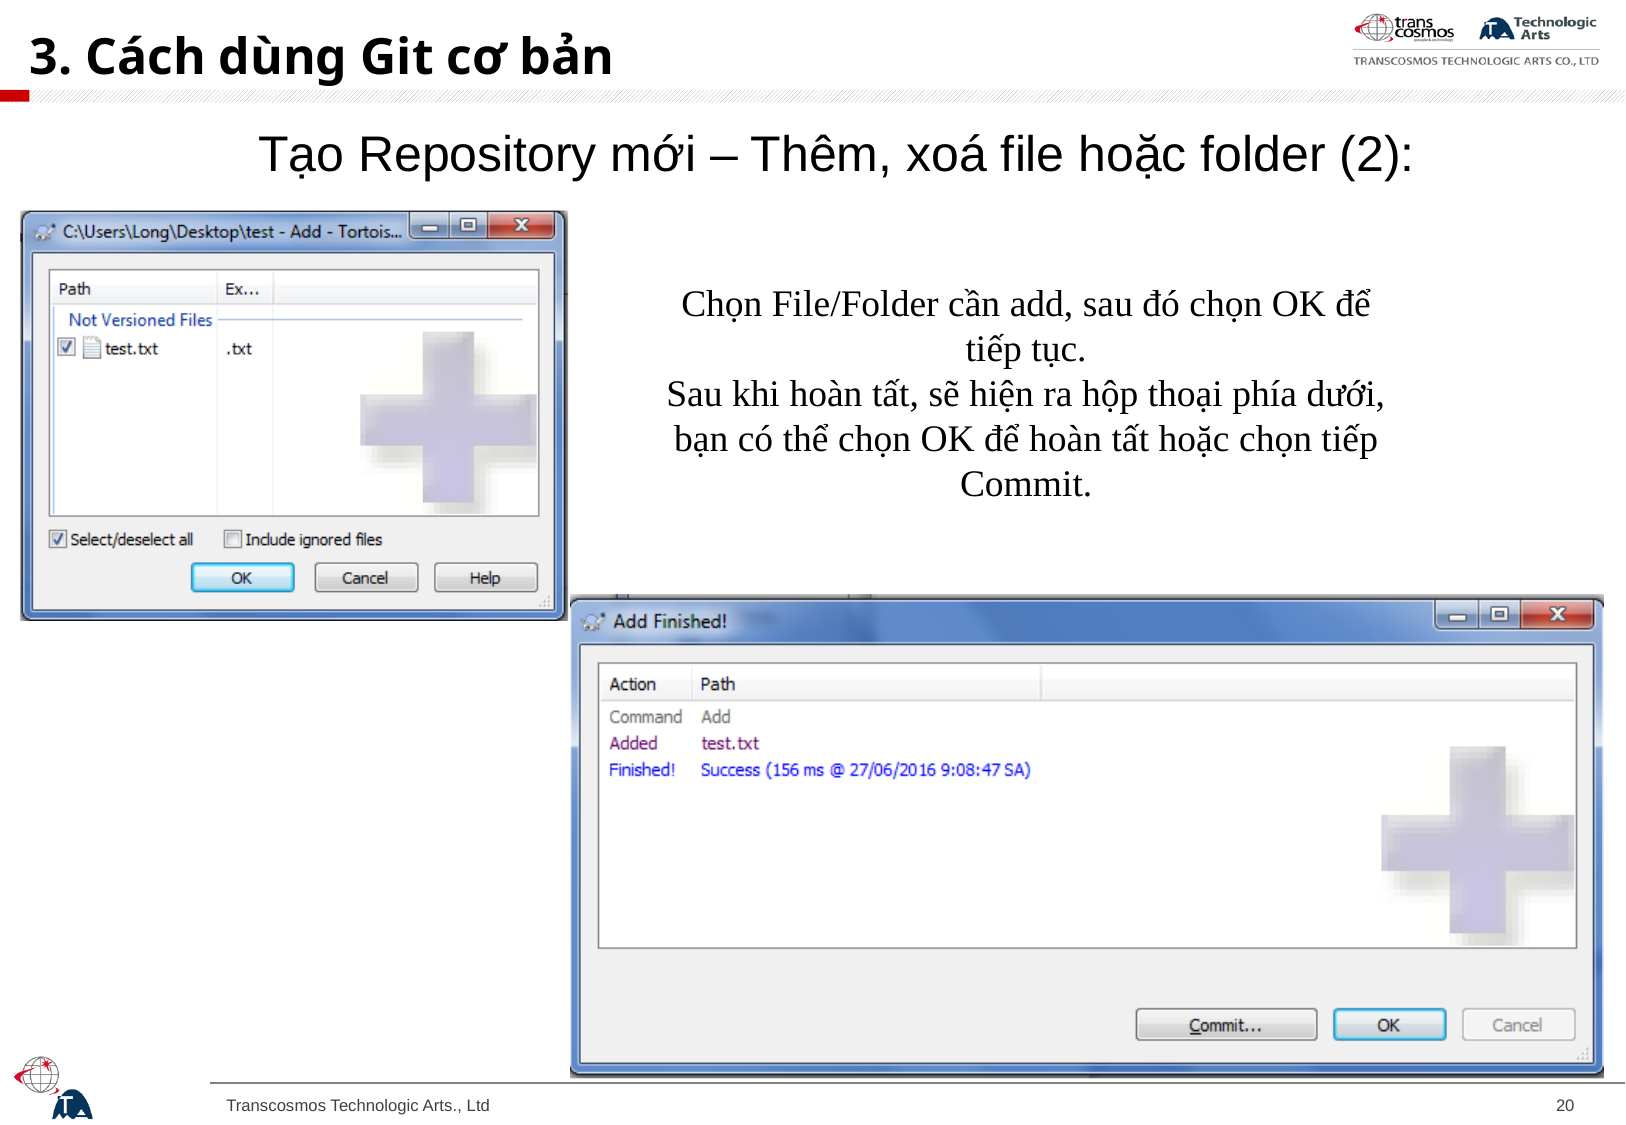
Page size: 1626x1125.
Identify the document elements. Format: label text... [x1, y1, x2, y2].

title 3. Cách dùng Git cơ bản [19, 25, 670, 90]
text_box Tạo Repository mới – Thêm, xoá file hoặc folder (2): [19, 113, 1581, 189]
picture [1351, 12, 1616, 79]
picture [14, 1055, 93, 1120]
text_box Chọn File/Folder cần add, sau đó chọn OK để tiếp tục. Sau khi hoàn tất, sẽ hiện ra hộp thoại phía dưới, bạn có thể chọn OK để hoàn tất hoặc chọn tiếp Commit. [649, 188, 1404, 593]
picture [18, 207, 1605, 1080]
